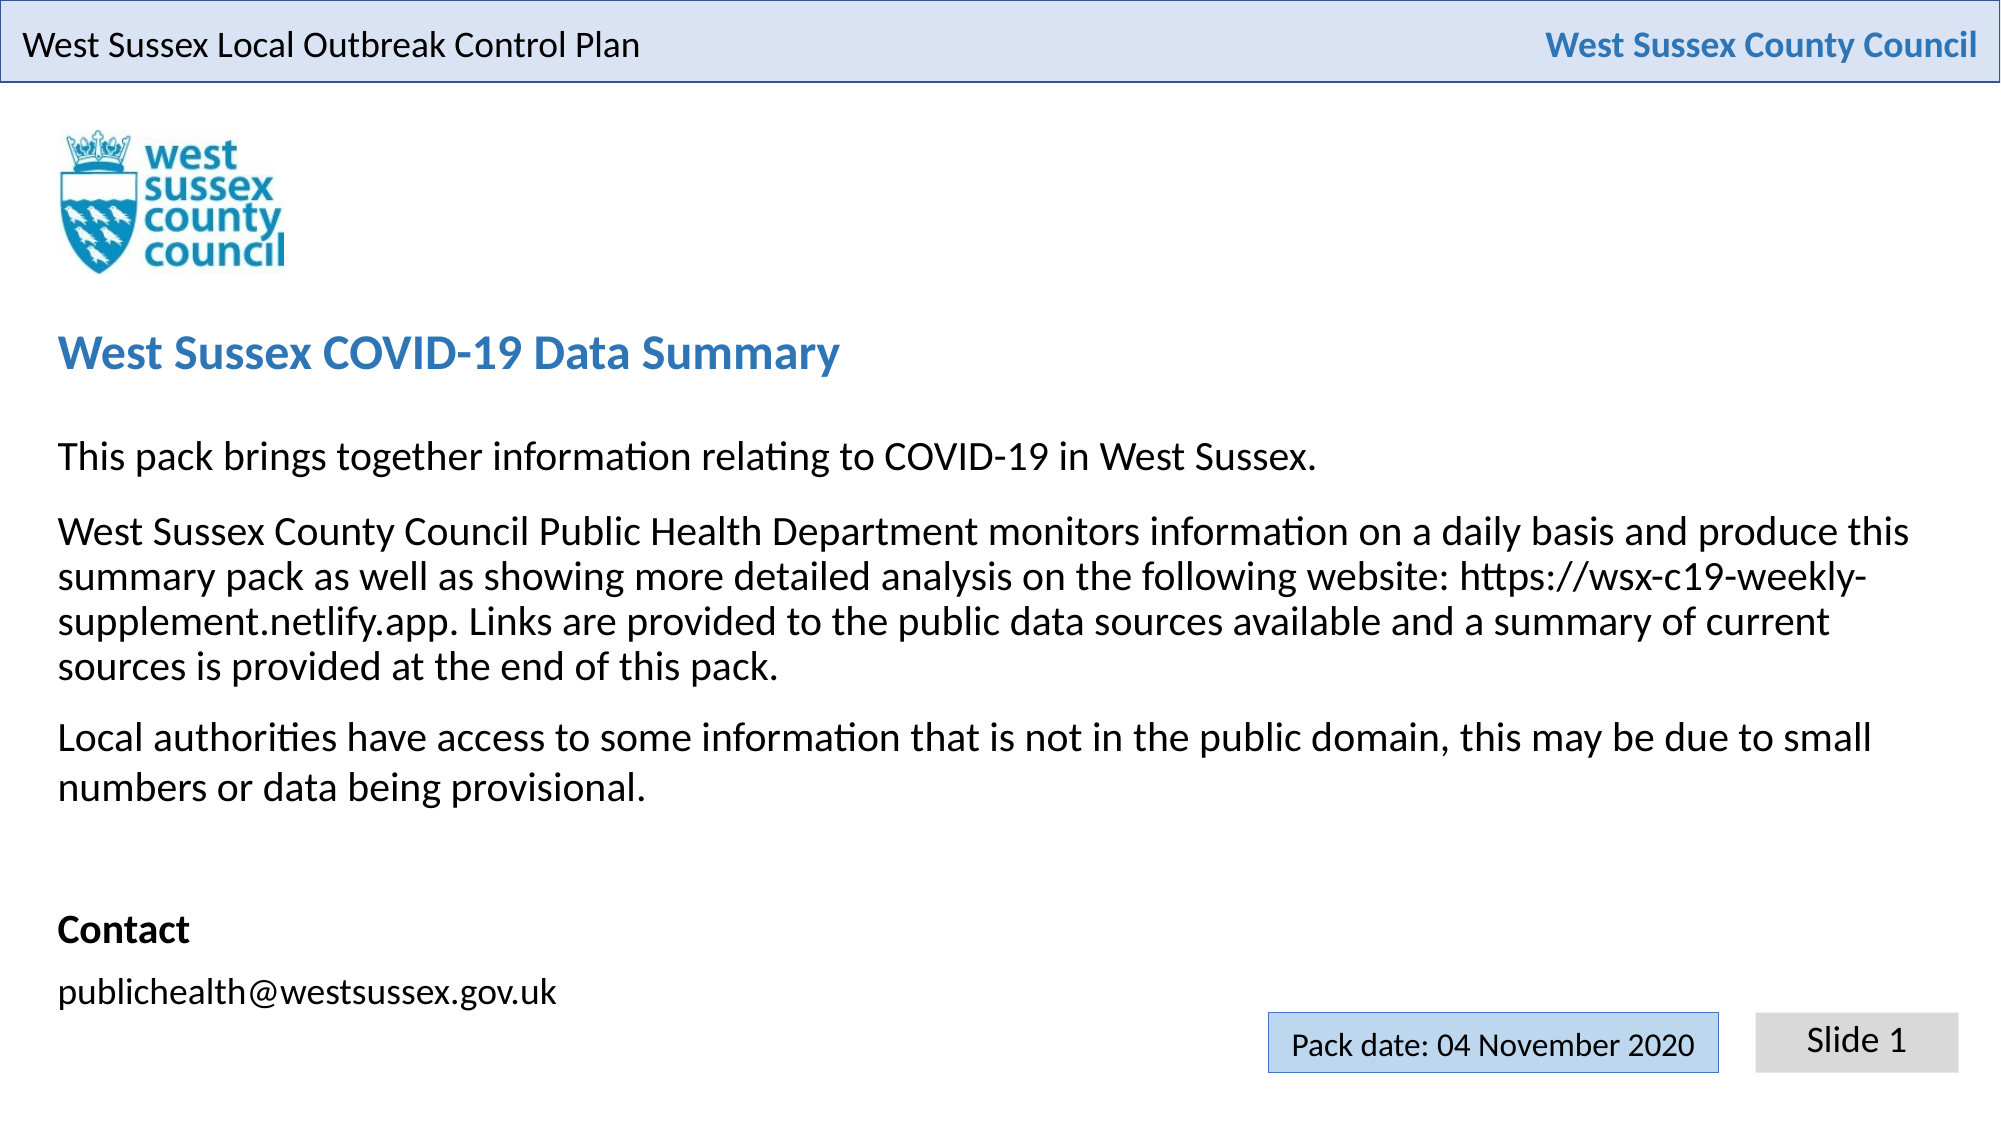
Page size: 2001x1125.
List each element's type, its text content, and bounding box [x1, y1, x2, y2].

picture [59, 129, 284, 276]
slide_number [1268, 1012, 1719, 1073]
list West Sussex COVID-19 Data Summary [42, 318, 1128, 394]
list publichealth@westsussex.gov.uk [42, 964, 603, 1020]
list Slide 1 [1755, 1012, 1959, 1073]
list Contact [42, 900, 496, 964]
list This pack brings together information relating to COVID-19 in West Sussex. West Sussex County Council Public Health Department monitors information on a daily basis and produce this summary pack as well as showing more detailed analysis on the following website: https://wsx-c19-weekly-supplement.netlify.app. Links are provided to the public data sources available and a summary of current sources is provided at the end of this pack. Local authorities have access to some information that is not in the public domain, this may be due to small numbers or data being provisional. [42, 427, 1928, 817]
